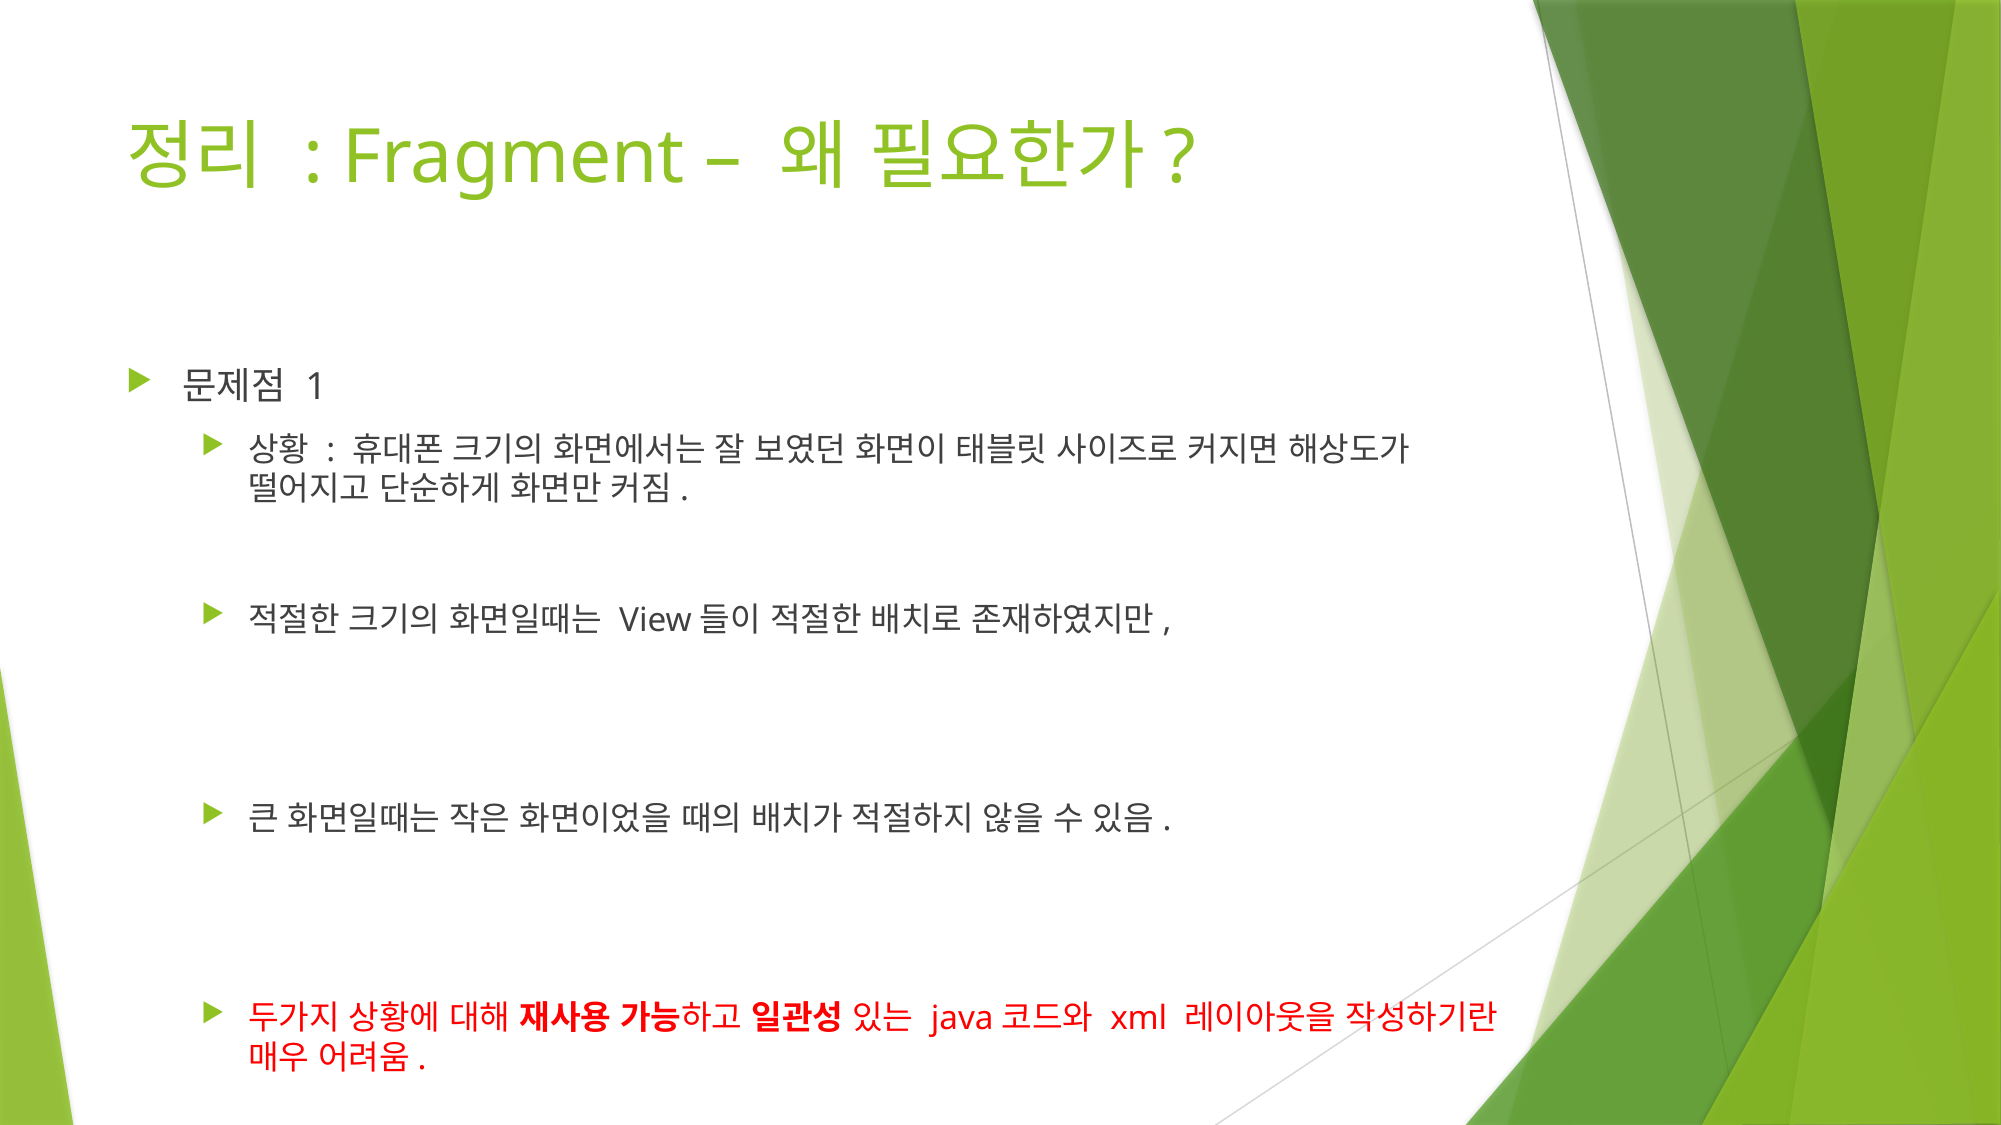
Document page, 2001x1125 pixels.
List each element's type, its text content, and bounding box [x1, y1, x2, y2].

list 문제점 1 상황 : 휴대폰 크기의 화면에서는 잘 보였던 화면이 태블릿 사이즈로 커지면 해상도가 떨어지고 단순하게 화면만 커짐. 적절한 크기의 화면일때는 View들이 적절한 배치로 존재하였지만, 큰 화면일때는 작은 화면이었을 때의 배치가 적절하지 않을 수 있음. 두가지 상황에 대해 재사용 가능하고 일관성 있는 java코드와 xml 레이아웃을 작성하기란 매우 어려움. [111, 354, 1522, 1104]
title 정리 : Fragment – 왜 필요한가? [111, 99, 1522, 317]
